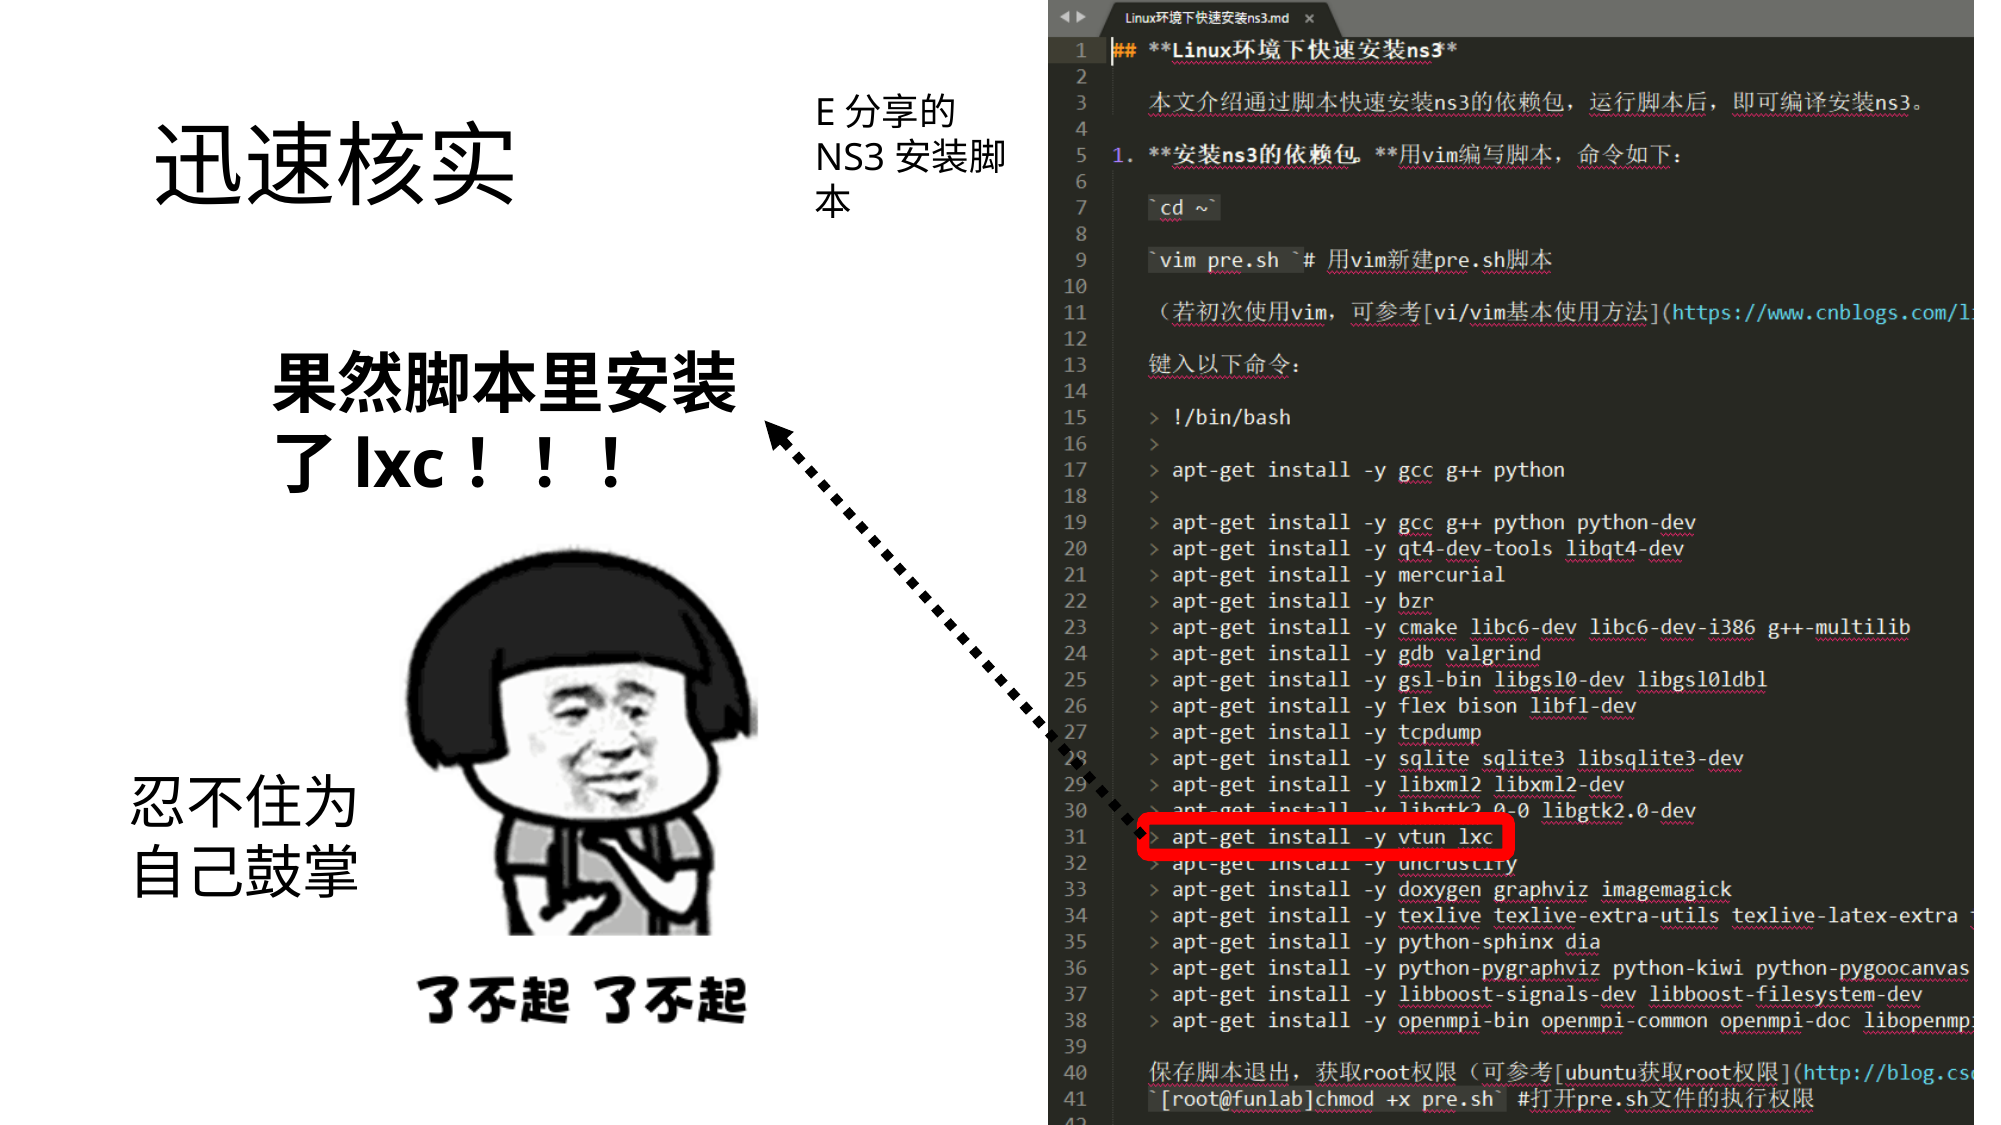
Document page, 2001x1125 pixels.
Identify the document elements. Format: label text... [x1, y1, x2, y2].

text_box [256, 333, 1509, 855]
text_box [90, 527, 799, 1066]
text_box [799, 0, 1974, 1125]
title 迅速核实 [137, 59, 799, 278]
